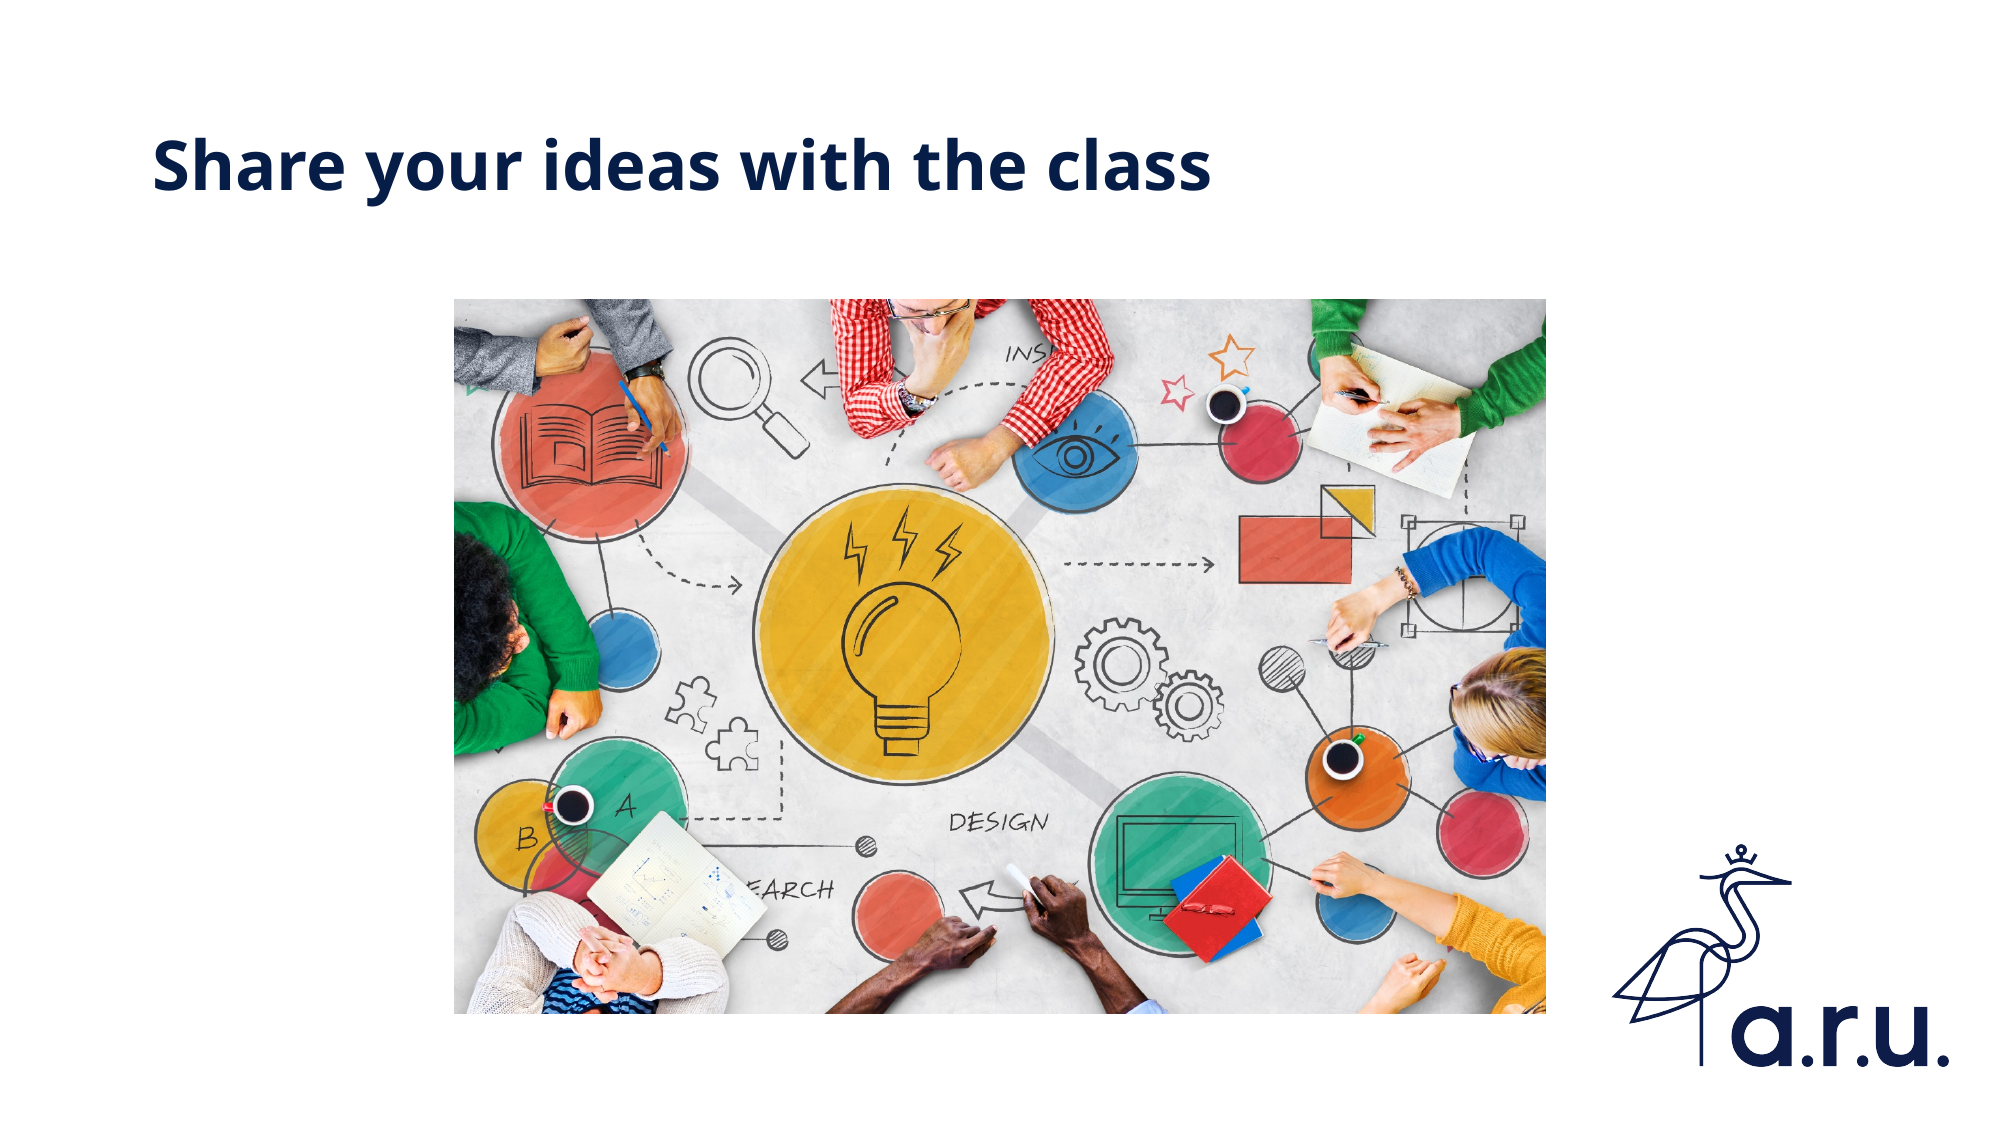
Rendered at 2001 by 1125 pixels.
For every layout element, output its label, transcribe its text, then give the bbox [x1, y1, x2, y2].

title Share your ideas with the class [137, 59, 1863, 278]
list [454, 299, 1546, 1014]
picture [1611, 844, 1949, 1067]
